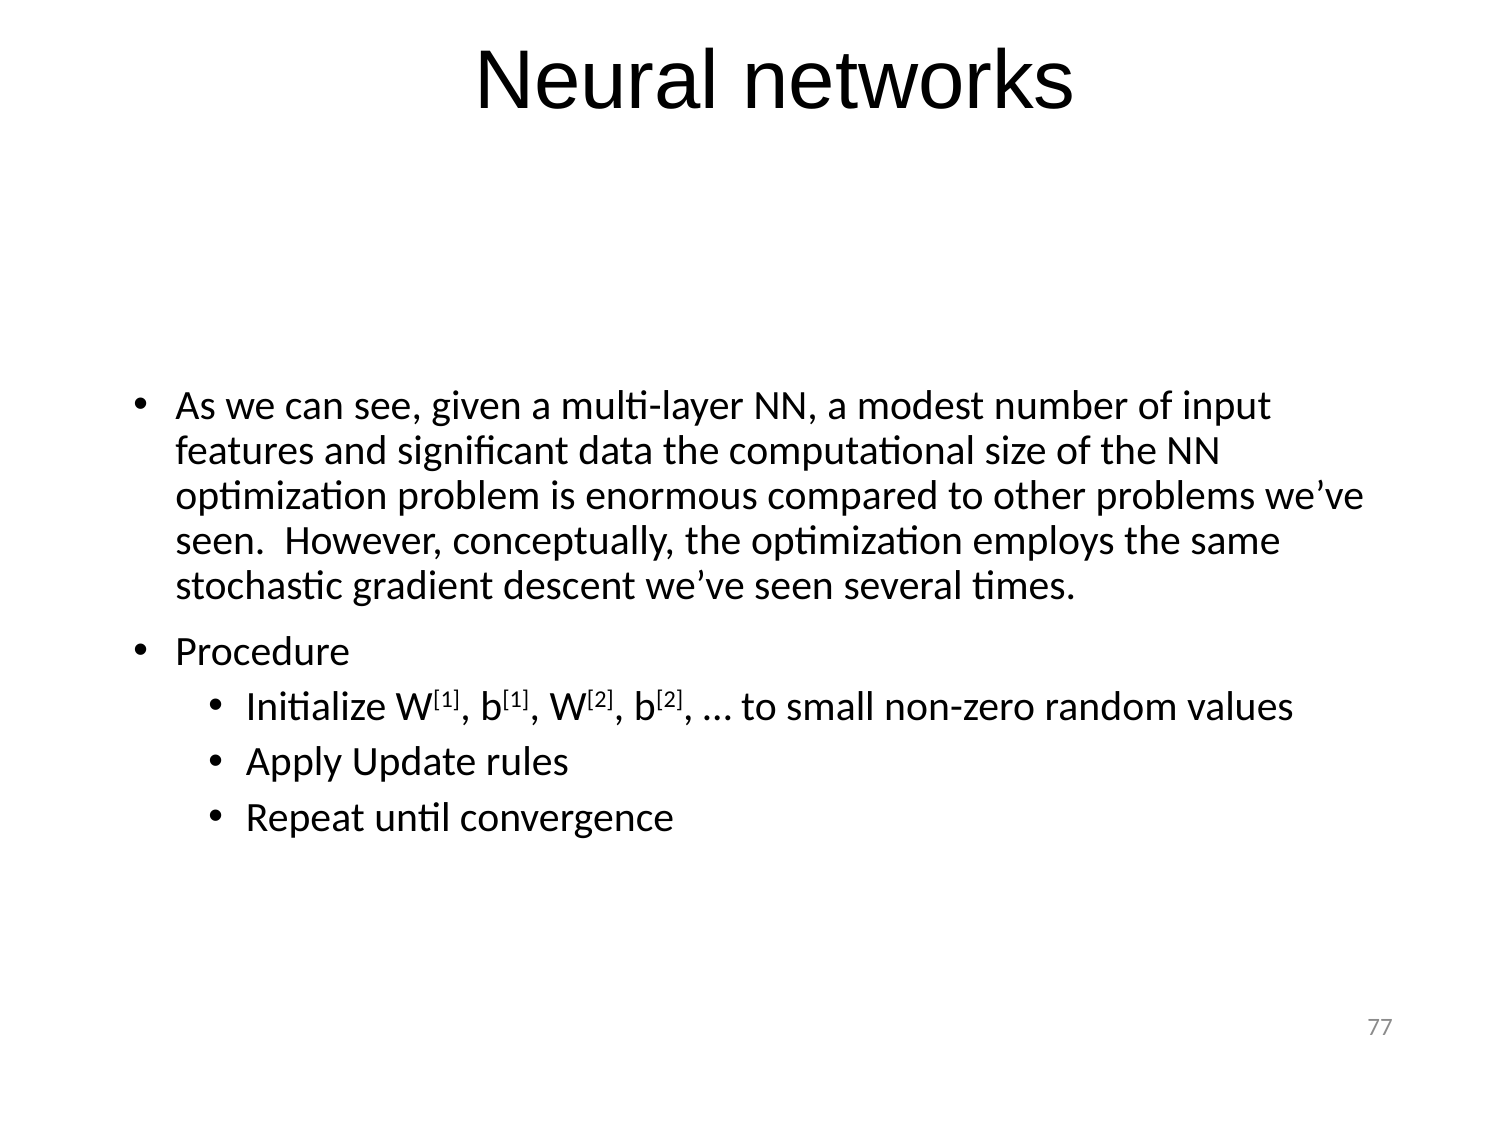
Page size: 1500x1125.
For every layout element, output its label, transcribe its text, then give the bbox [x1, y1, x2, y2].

slide_number 77 [1145, 1003, 1408, 1049]
title Neural networks [71, 28, 1479, 136]
list As we can see, given a multi-layer NN, a modest number of input features and significant data the computational size of the NN optimization problem is enormous compared to other problems we’ve seen. However, conceptually, the optimization employs the same stochastic gradient descent we’ve seen several times. Procedure Initialize W[1], b[1], W[2], b[2], … to small non-zero random values Apply Update rules Repeat until convergence [118, 375, 1394, 923]
